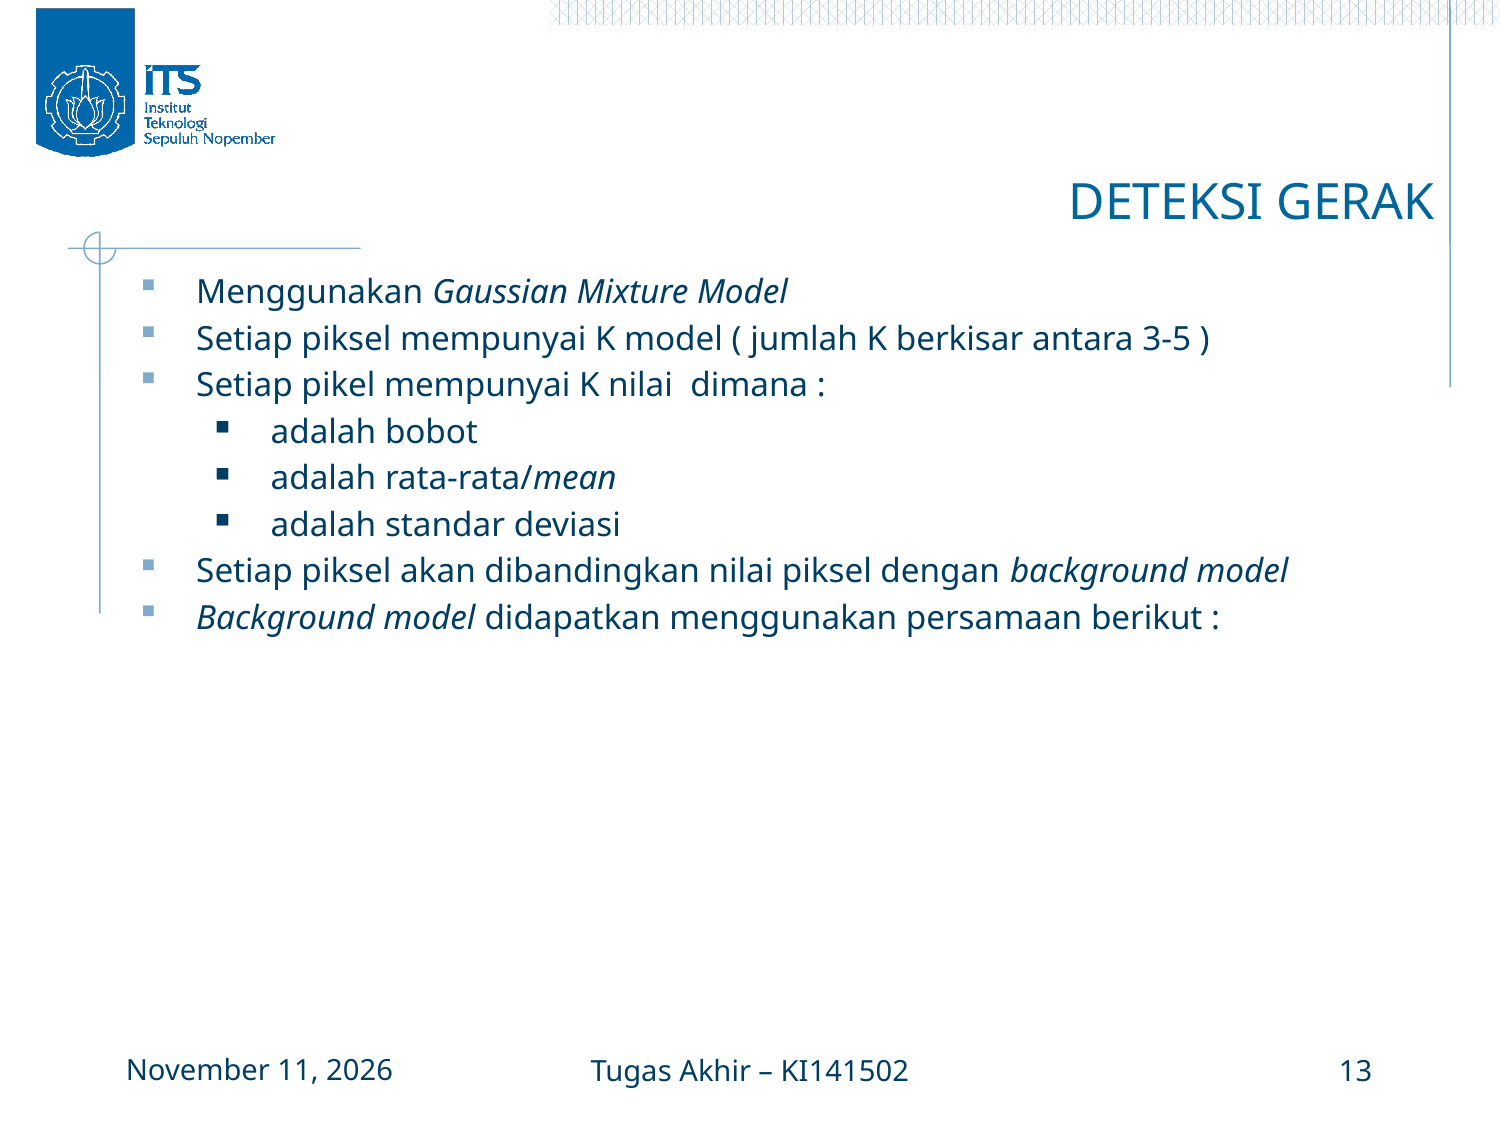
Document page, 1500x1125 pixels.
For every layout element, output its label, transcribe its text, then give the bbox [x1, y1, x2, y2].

title DETEKSI GERAK [174, 50, 1450, 238]
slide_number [110, 1023, 424, 1099]
footer Tugas Akhir – KI141502 [512, 1025, 988, 1100]
slide_number 13 [1074, 1025, 1388, 1100]
picture [27, 0, 282, 165]
